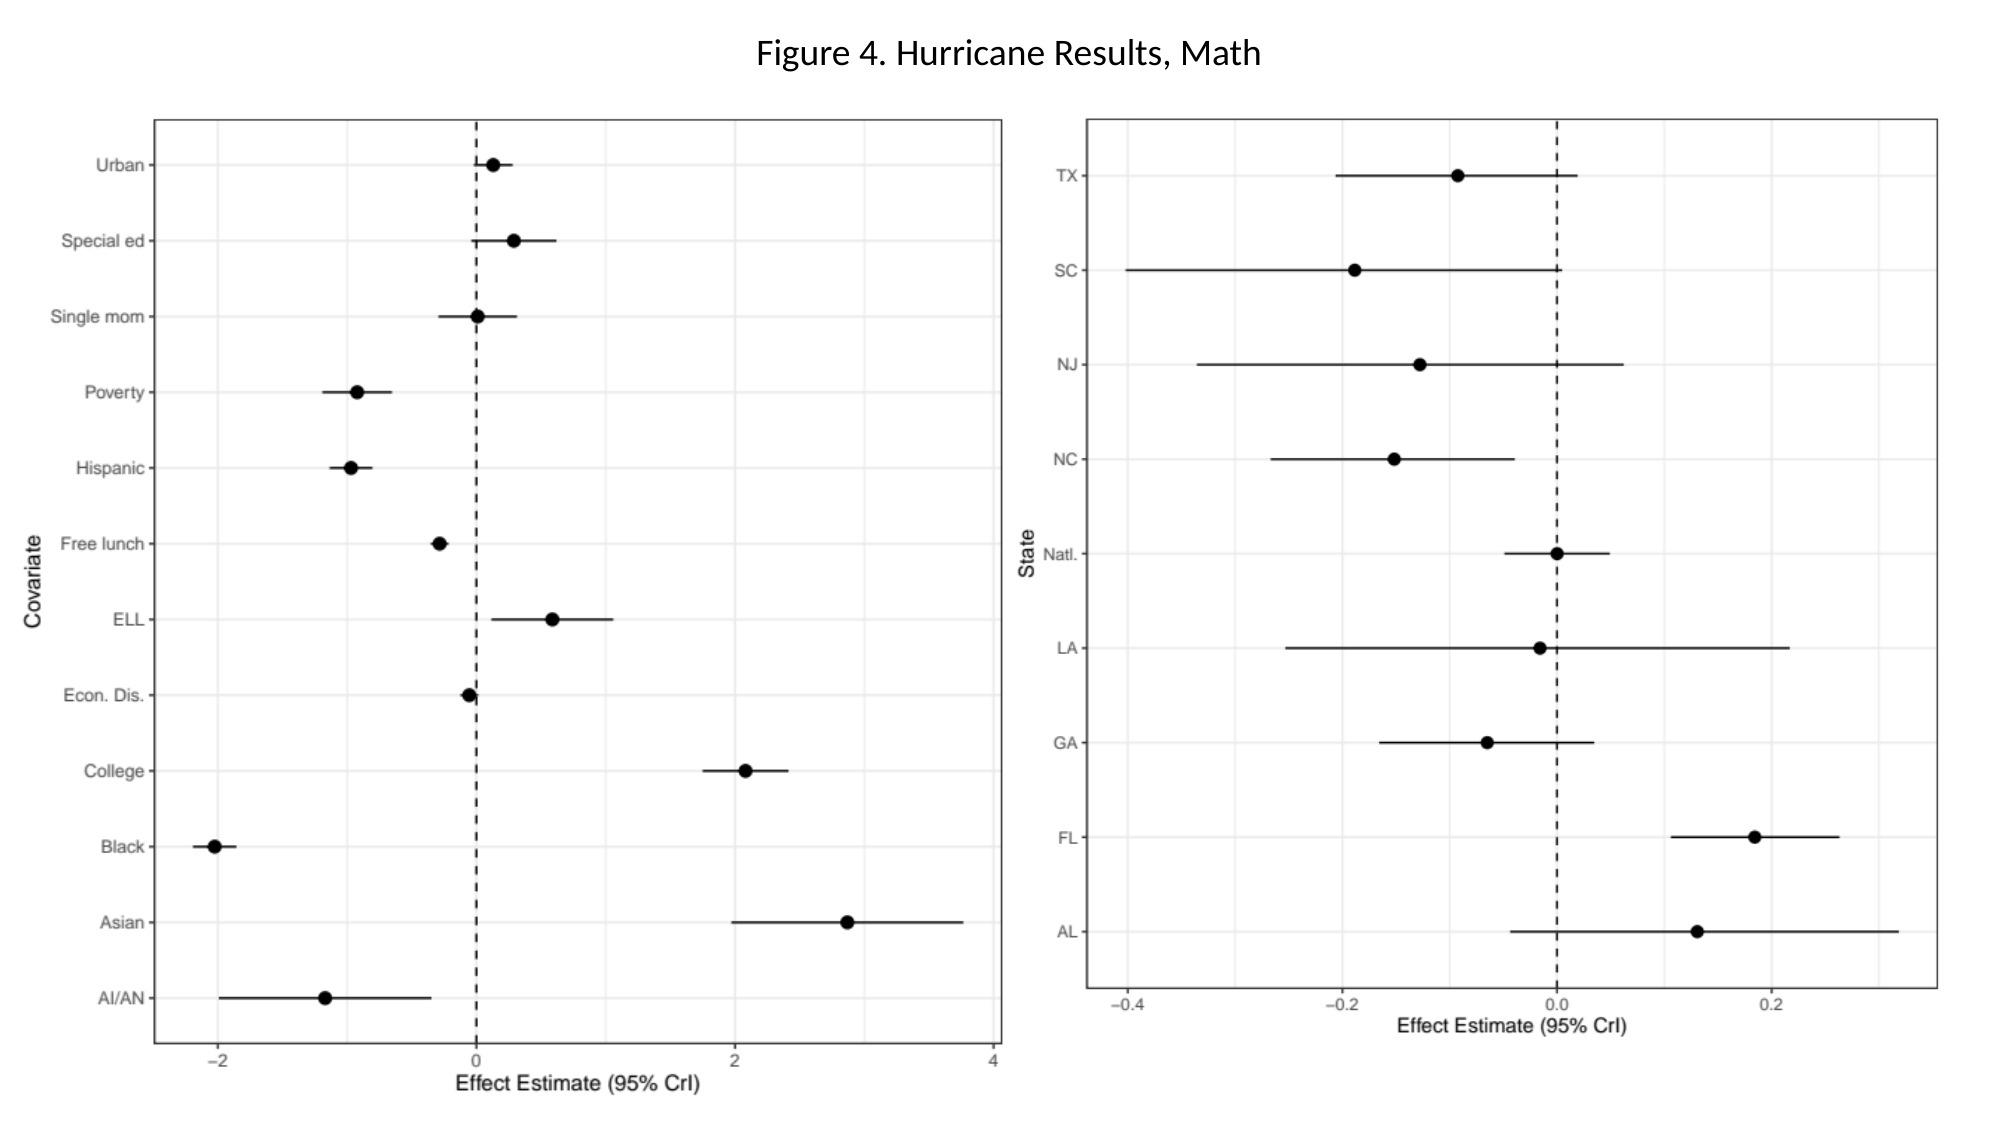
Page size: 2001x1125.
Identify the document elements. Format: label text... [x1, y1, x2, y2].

text_box Figure 4. Hurricane Results, Math [741, 20, 1278, 81]
picture [14, 109, 1945, 1105]
